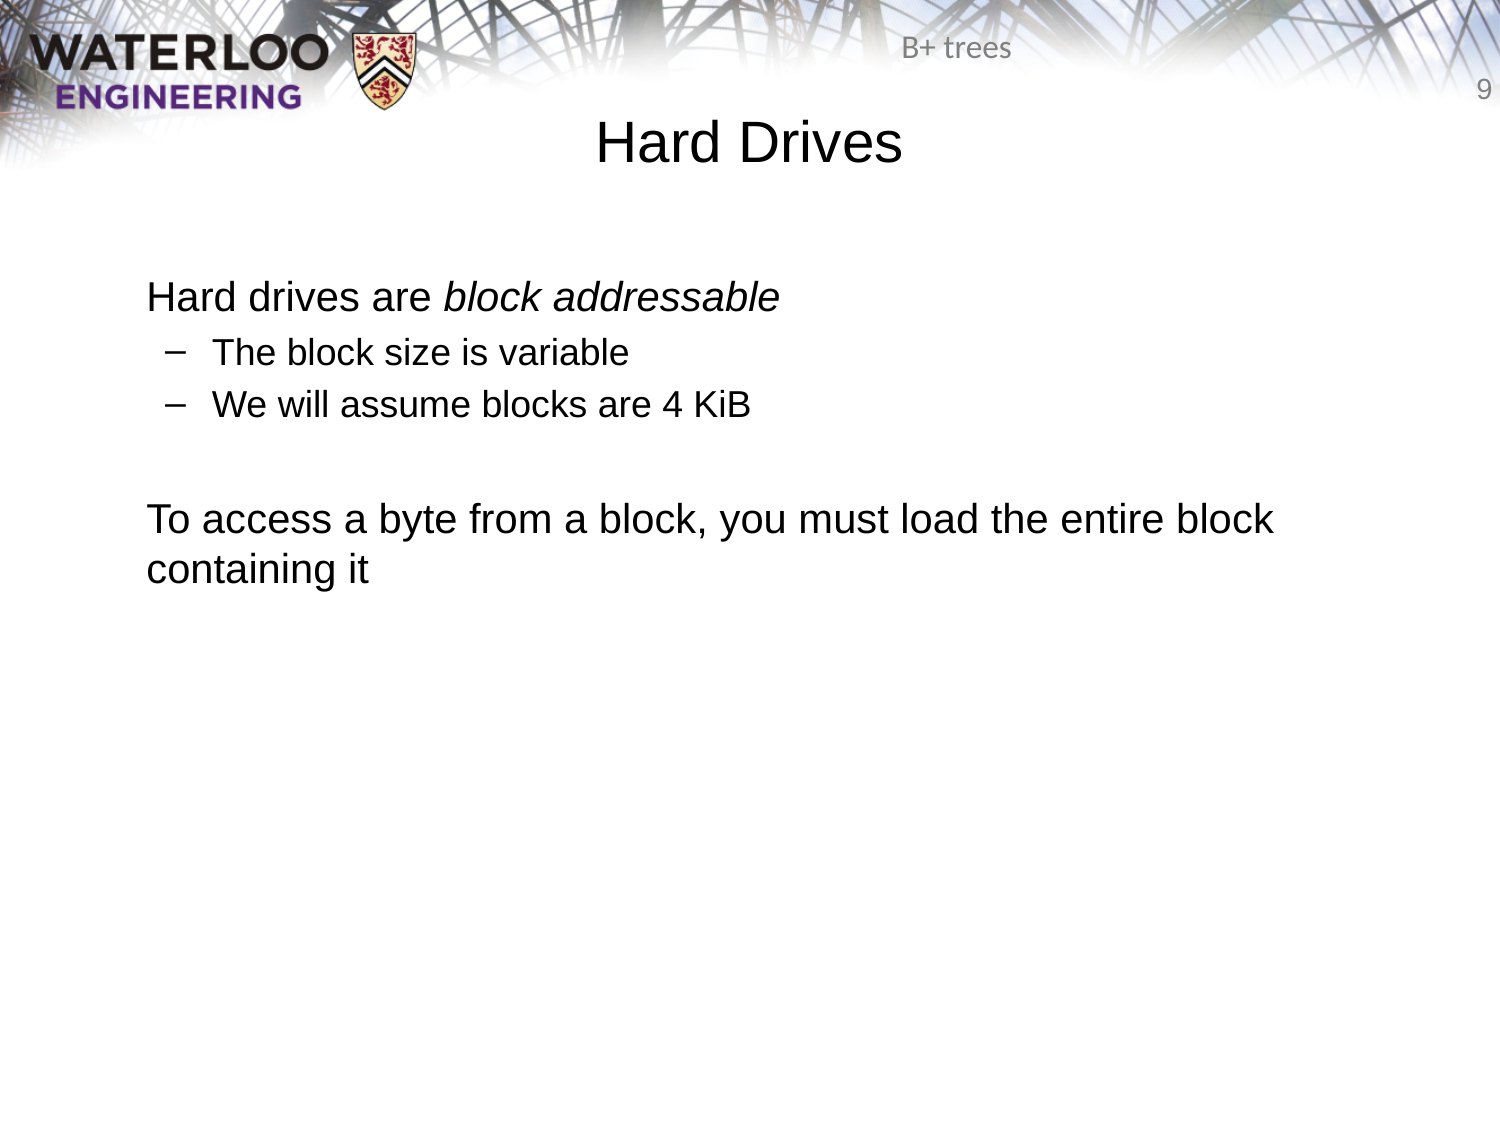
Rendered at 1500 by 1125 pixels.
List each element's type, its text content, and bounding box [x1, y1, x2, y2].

title Hard Drives [74, 44, 1426, 233]
list Hard drives are block addressable The block size is variable We will assume blocks are 4 KiB To access a byte from a block, you must load the entire block containing it [74, 262, 1426, 1006]
picture [0, 0, 1500, 1125]
